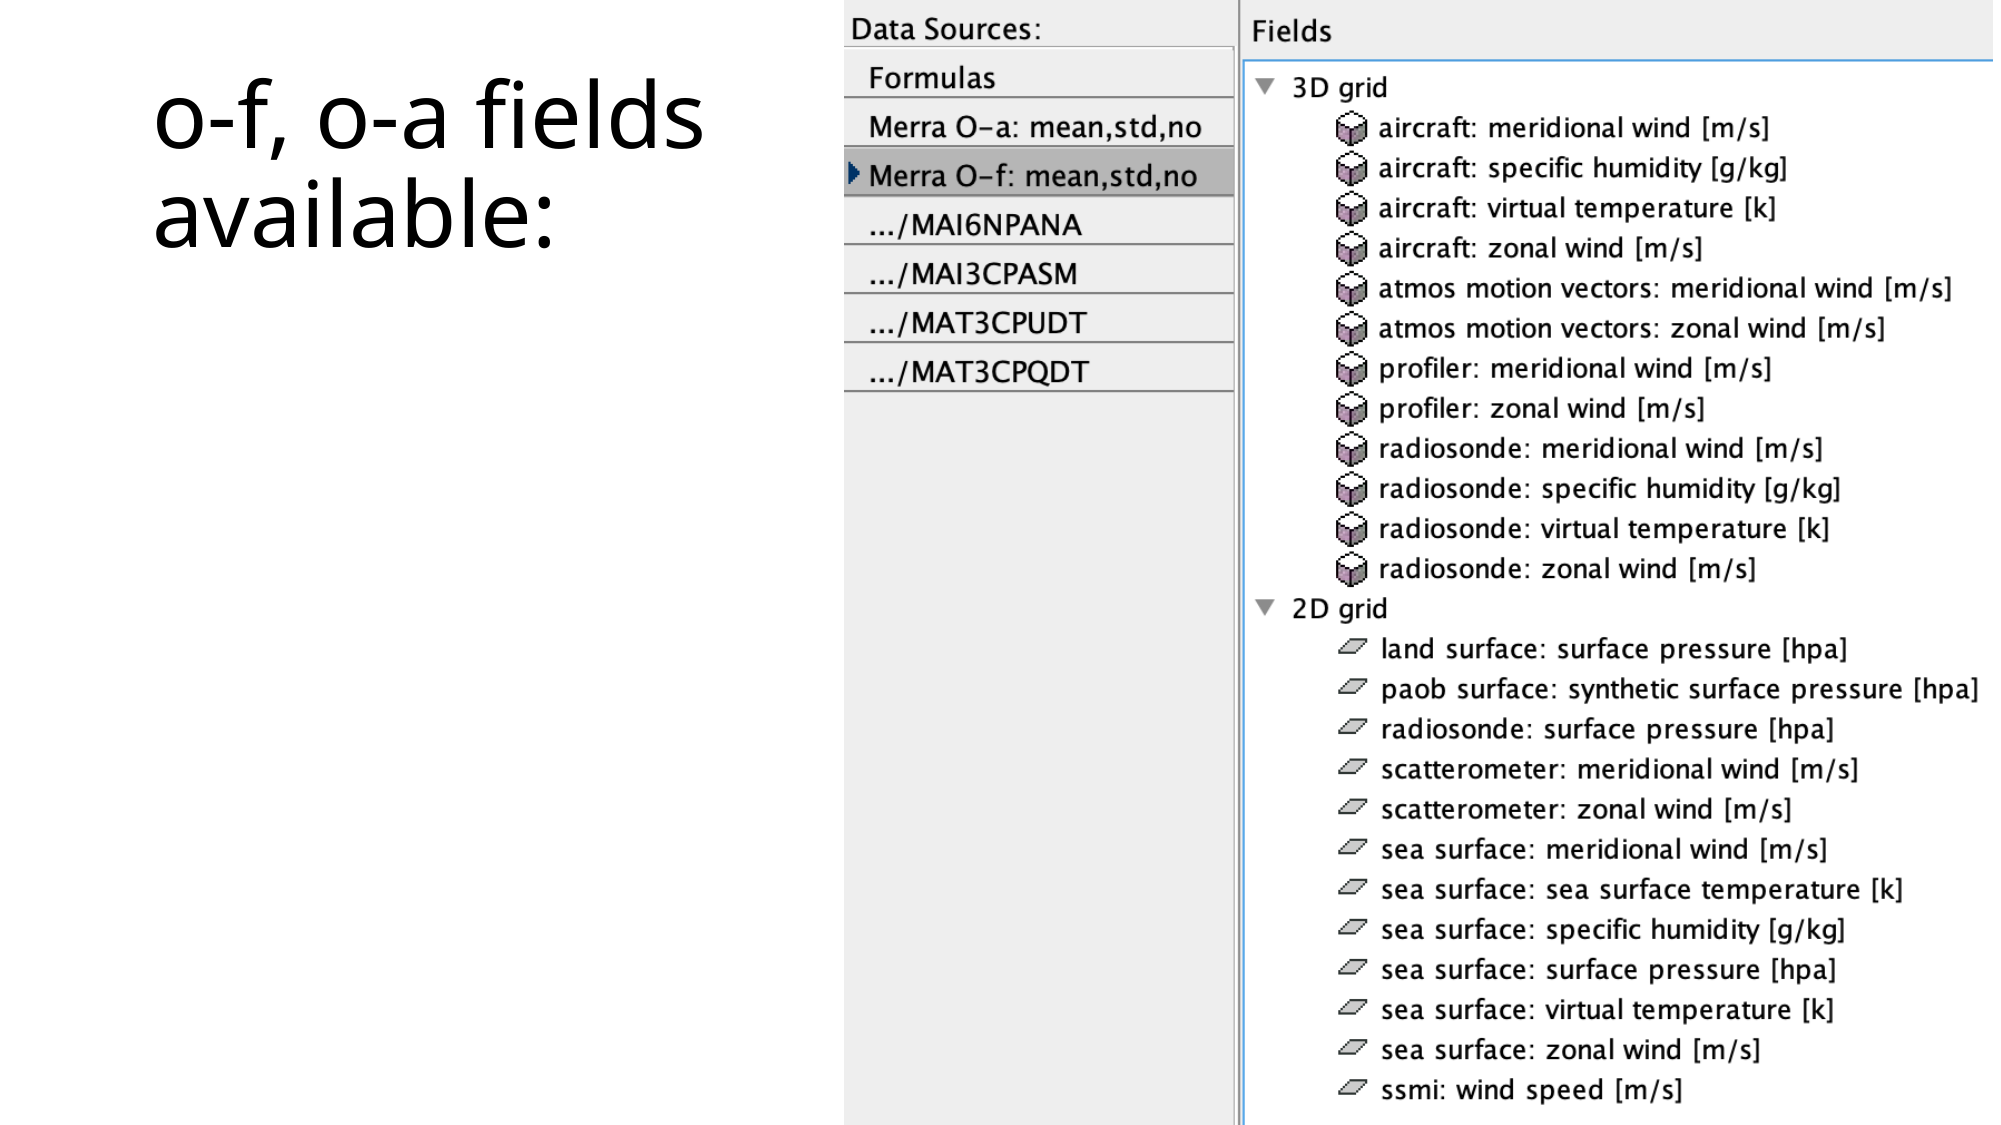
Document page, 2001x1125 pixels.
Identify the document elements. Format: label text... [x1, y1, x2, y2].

title o-f, o-a fields available: [137, 59, 809, 278]
picture [844, 0, 1993, 1125]
